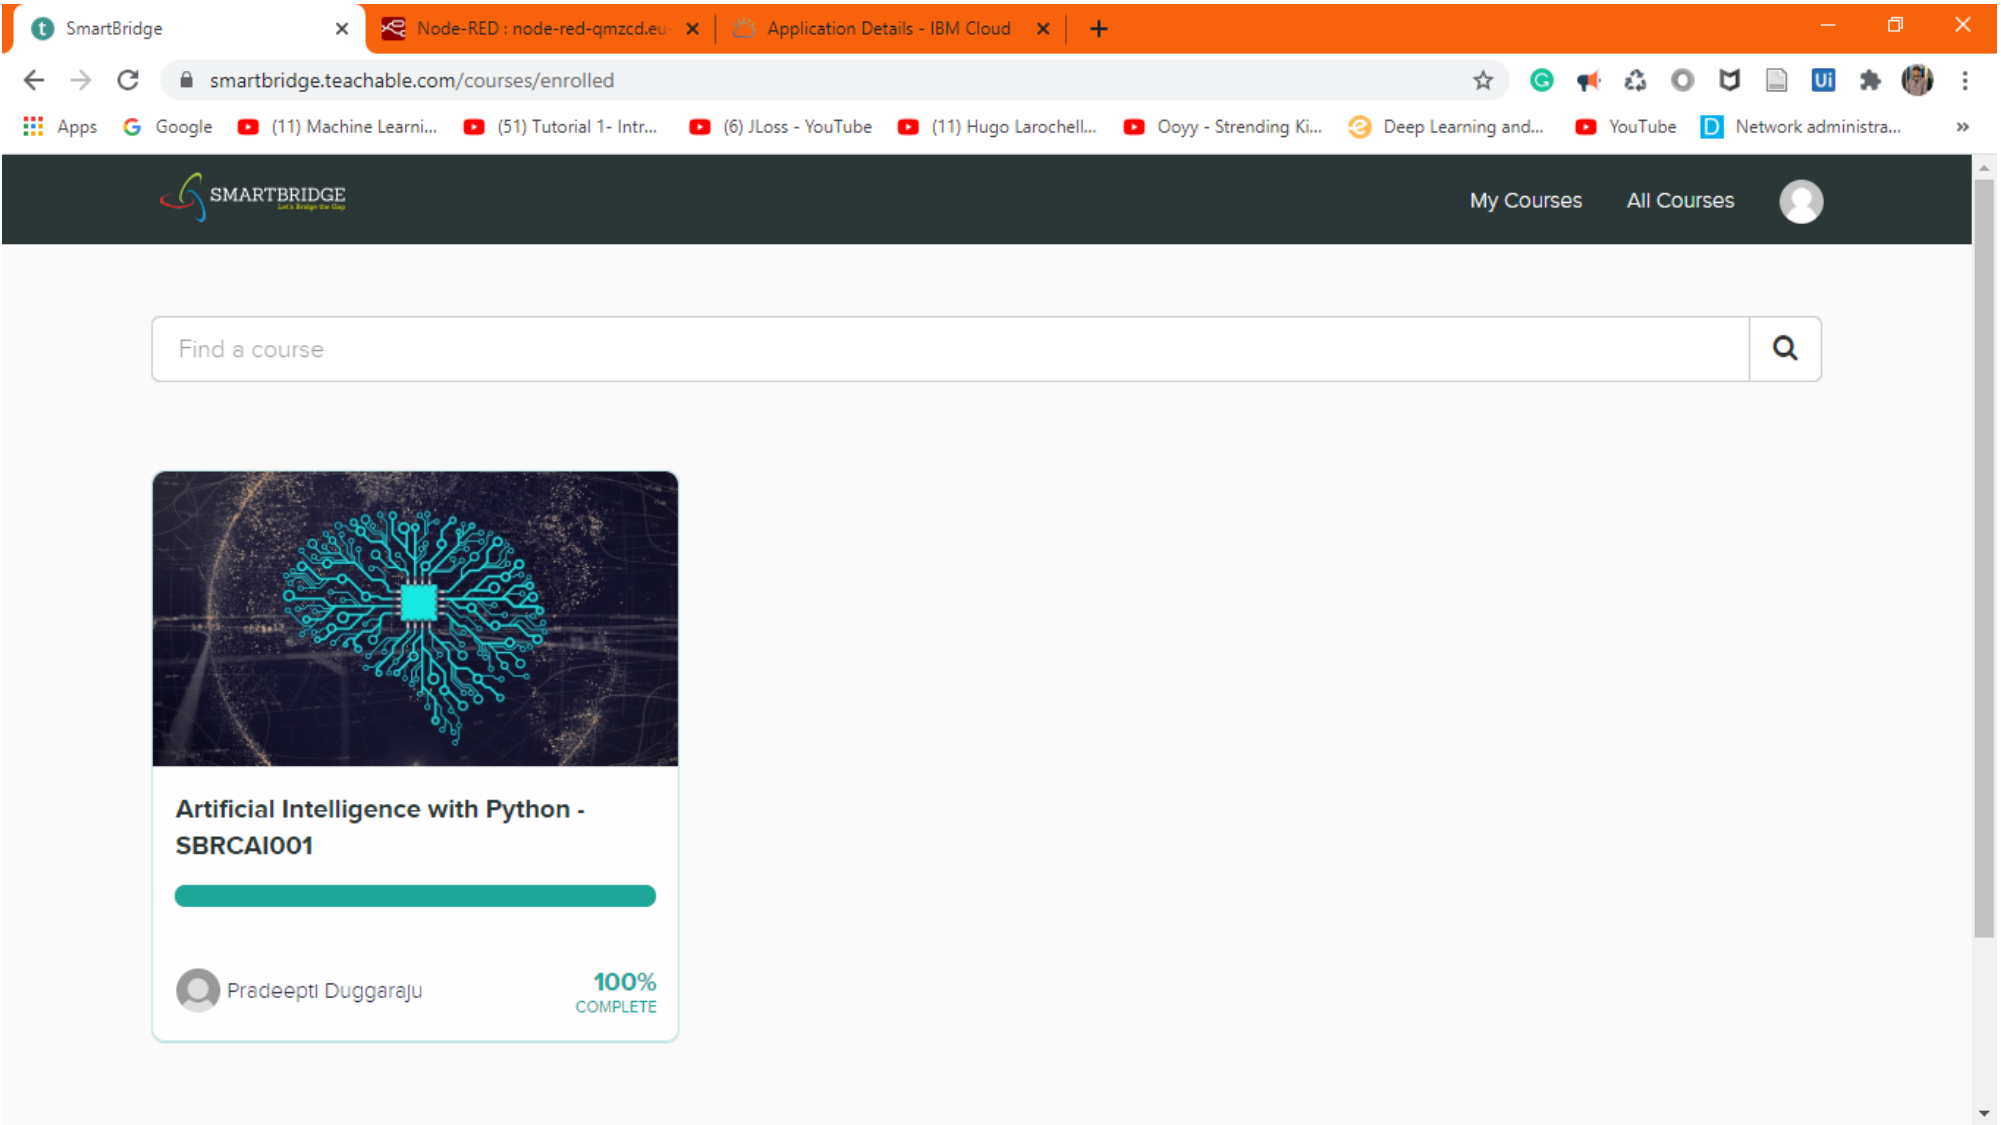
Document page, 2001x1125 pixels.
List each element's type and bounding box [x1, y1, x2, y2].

list [2, 4, 1997, 1125]
